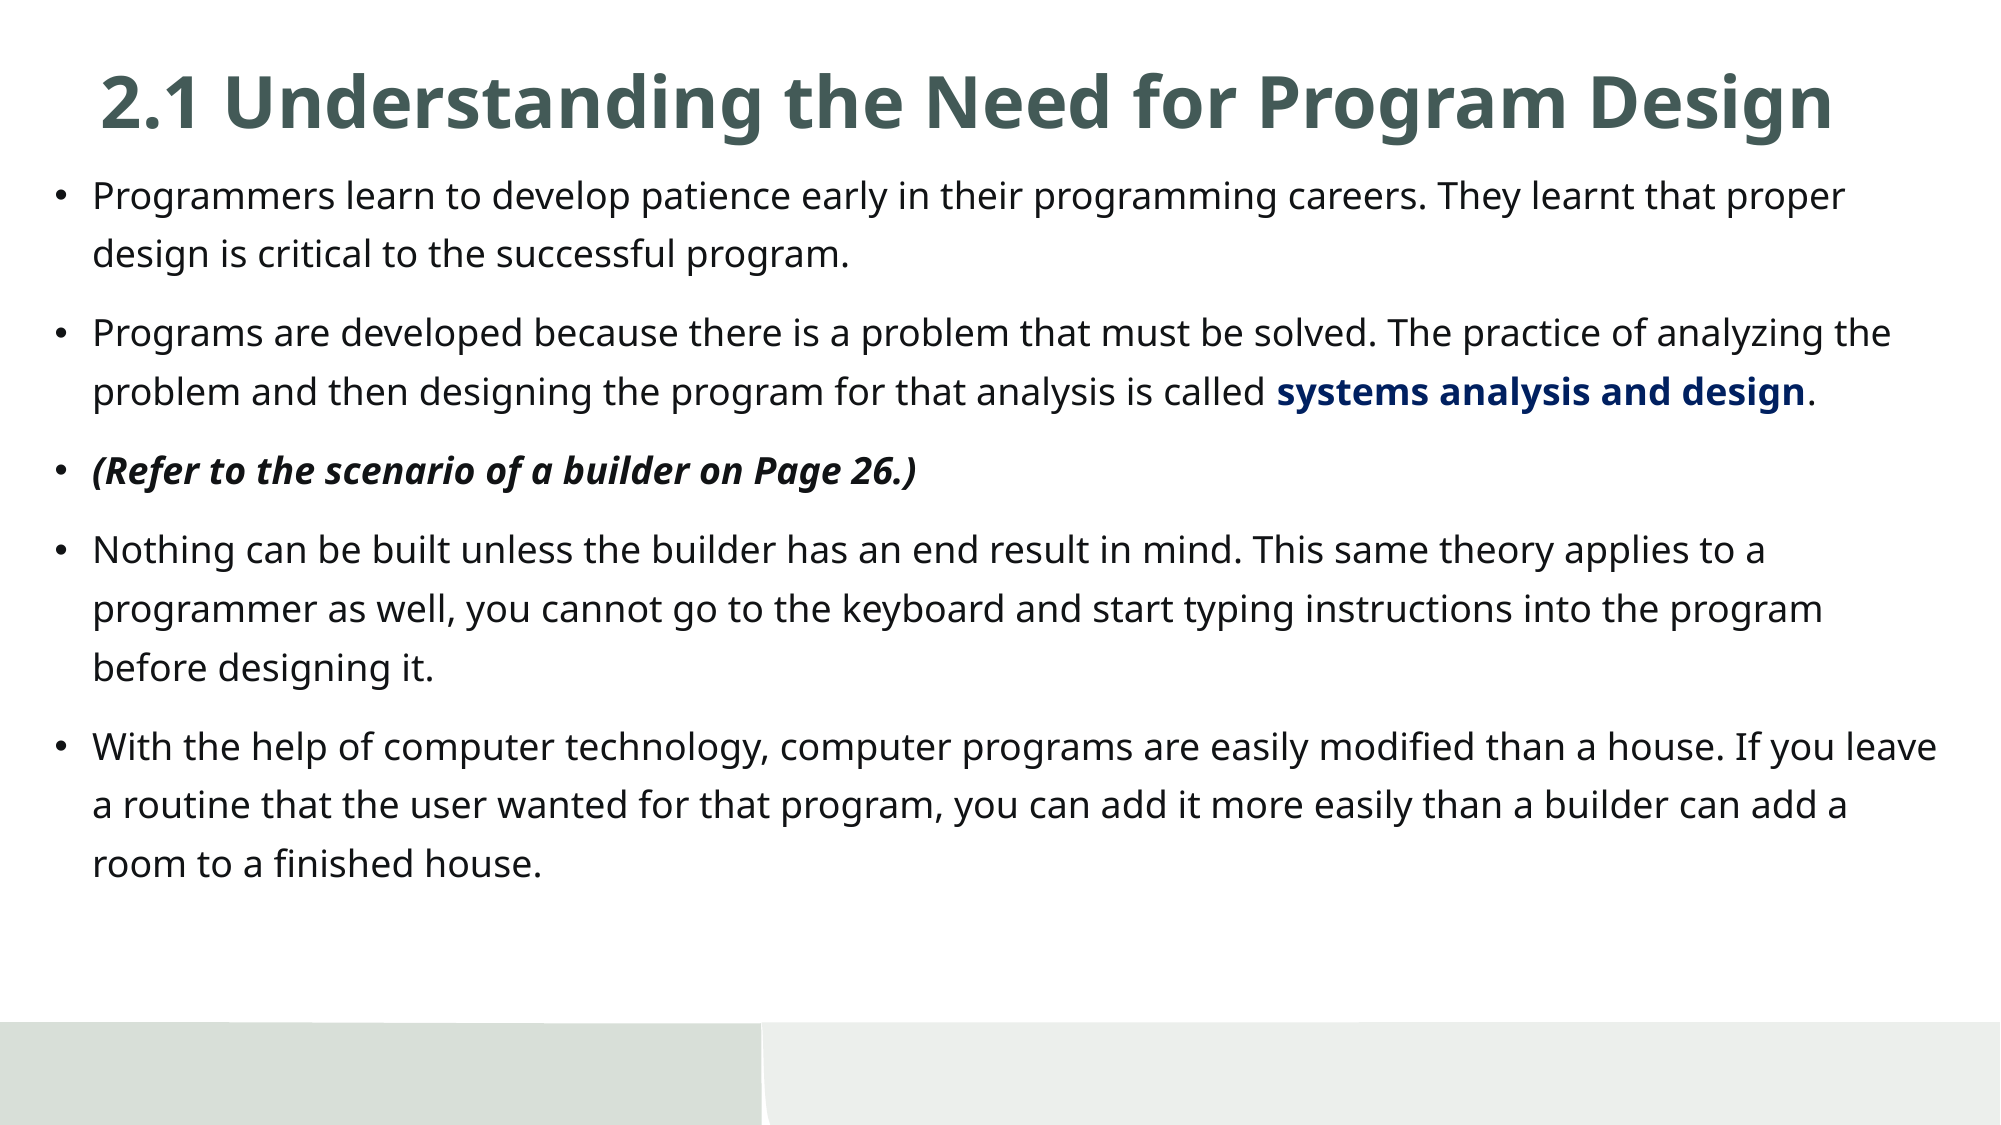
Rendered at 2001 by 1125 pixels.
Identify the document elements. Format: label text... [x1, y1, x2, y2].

list Programmers learn to develop patience early in their programming careers. They learnt that proper design is critical to the successful program. Programs are developed because there is a problem that must be solved. The practice of analyzing the problem and then designing the program for that analysis is called systems analysis and design. (Refer to the scenario of a builder on Page 26.) Nothing can be built unless the builder has an end result in mind. This same theory applies to a programmer as well, you cannot go to the keyboard and start typing instructions into the program before designing it. With the help of computer technology, computer programs are easily modified than a house. If you leave a routine that the user wanted for that program, you can add it more easily than a builder can add a room to a finished house. [39, 150, 1965, 1033]
title 2.1 Understanding the Need for Program Design [37, 16, 1900, 150]
